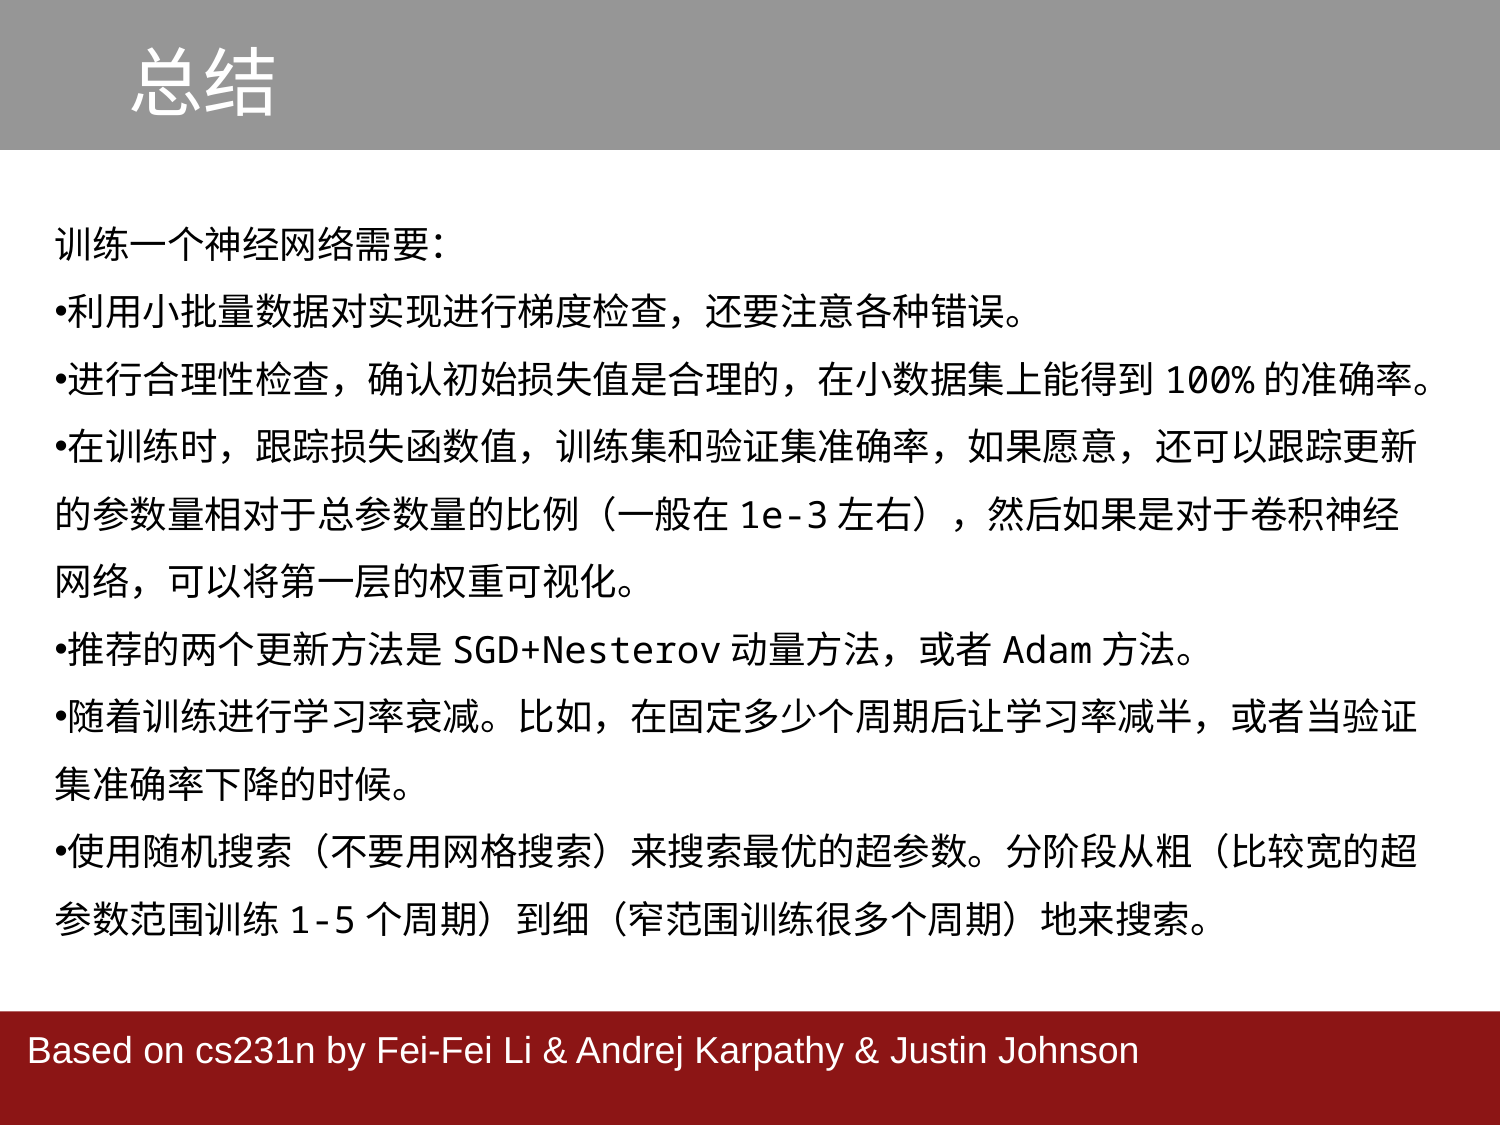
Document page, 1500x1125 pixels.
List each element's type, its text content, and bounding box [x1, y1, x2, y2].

text_box 总结 [113, 20, 1418, 897]
text_box 训练一个神经网络需要： 利用小批量数据对实现进行梯度检查，还要注意各种错误。 进行合理性检查，确认初始损失值是合理的，在小数据集上能得到100%的准确率。 在训练时，跟踪损失函数值，训练集和验证集准确率，如果愿意，还可以跟踪更新的参数量相对于总参数量的比例（一般在1e-3左右），然后如果是对于卷积神经网络，可以将第一层的权重可视化。 推荐的两个更新方法是SGD+Nesterov动量方法，或者Adam方法。 随着训练进行学习率衰减。比如，在固定多少个周期后让学习率减半，或者当验证集准确率下降的时候。 使用随机搜索（不要用网格搜索）来搜索最优的超参数。分阶段从粗（比较宽的超参数范围训练1-5个周期）到细（窄范围训练很多个周期）地来搜索。 [39, 190, 1447, 948]
